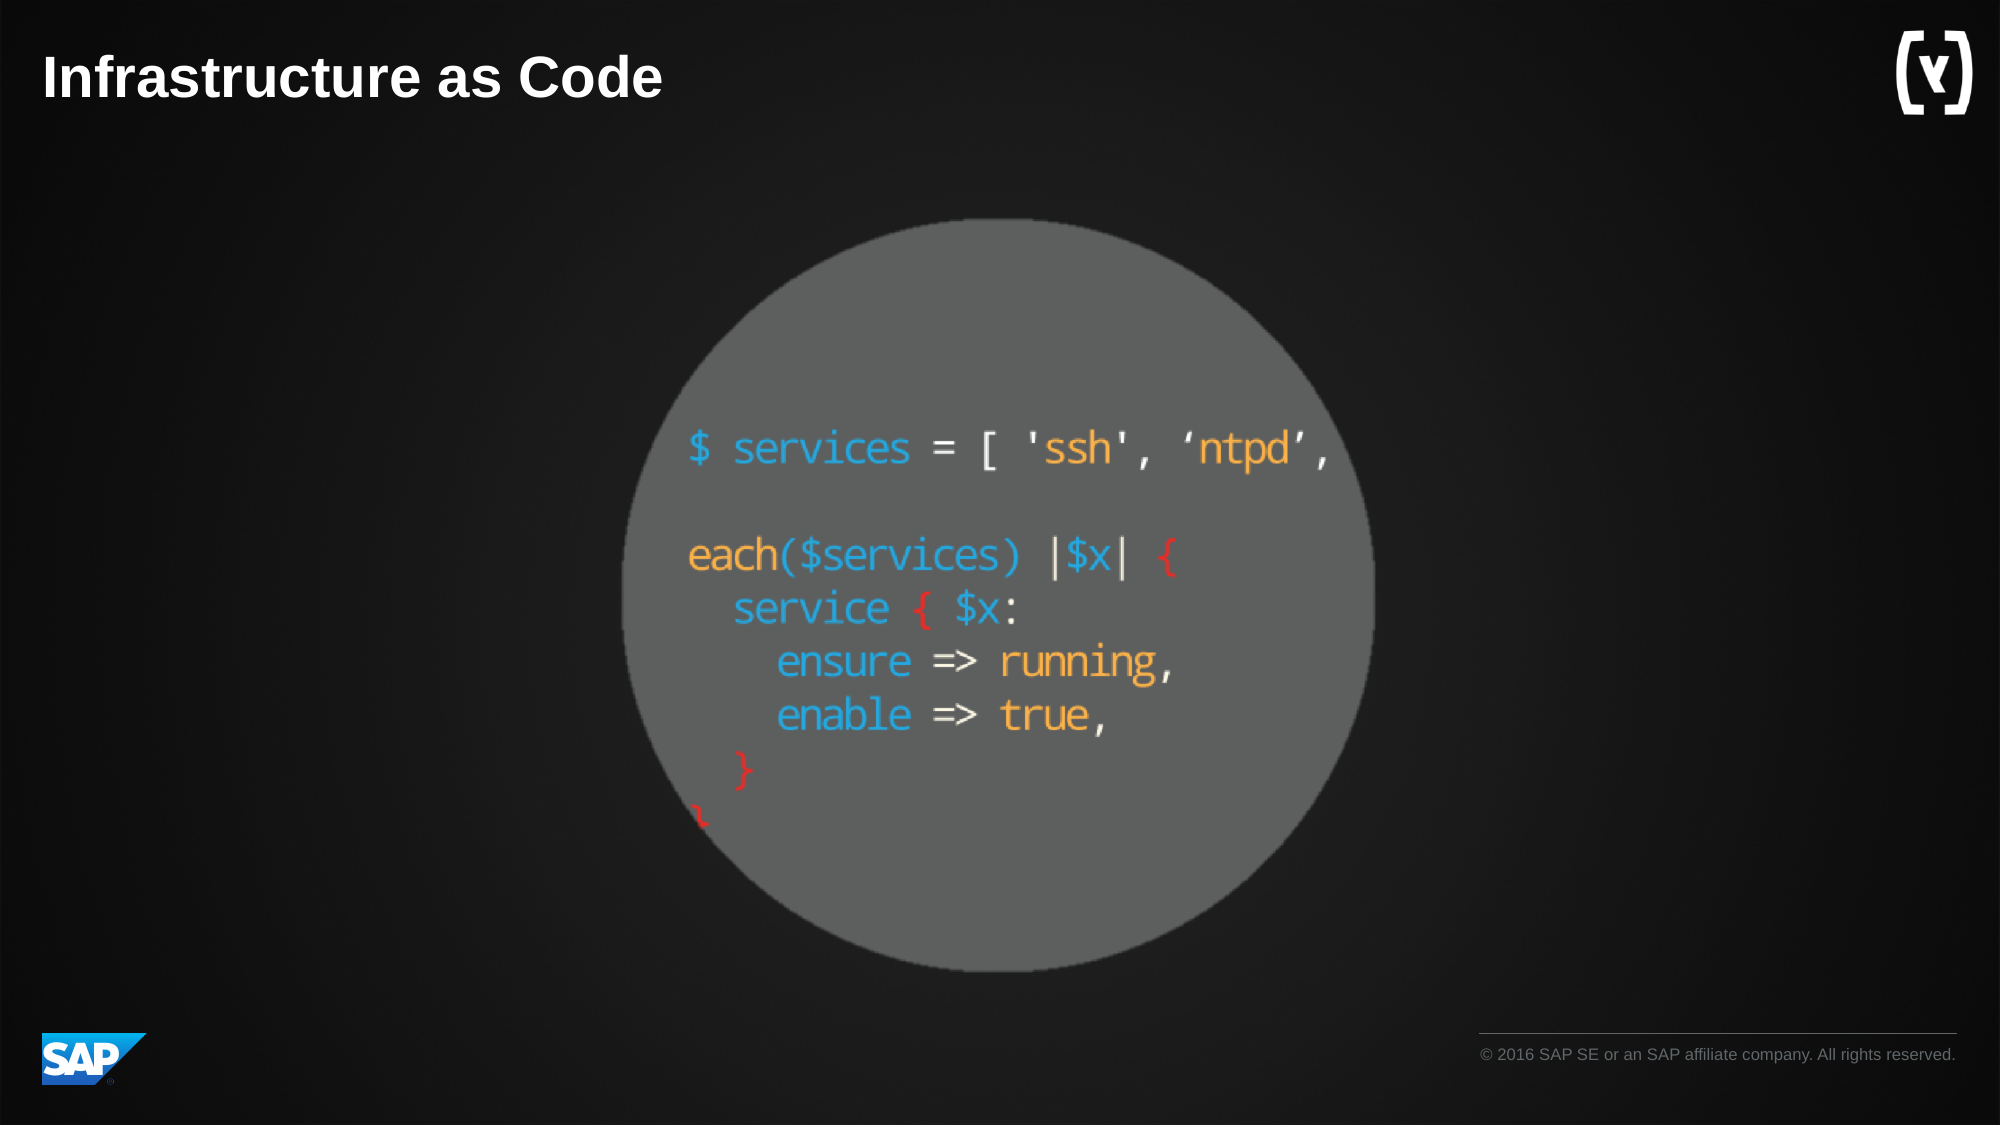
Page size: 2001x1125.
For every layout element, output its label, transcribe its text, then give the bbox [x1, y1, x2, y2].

title Infrastructure as Code [42, 46, 1874, 171]
picture [0, 0, 2000, 1125]
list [42, 198, 1954, 993]
